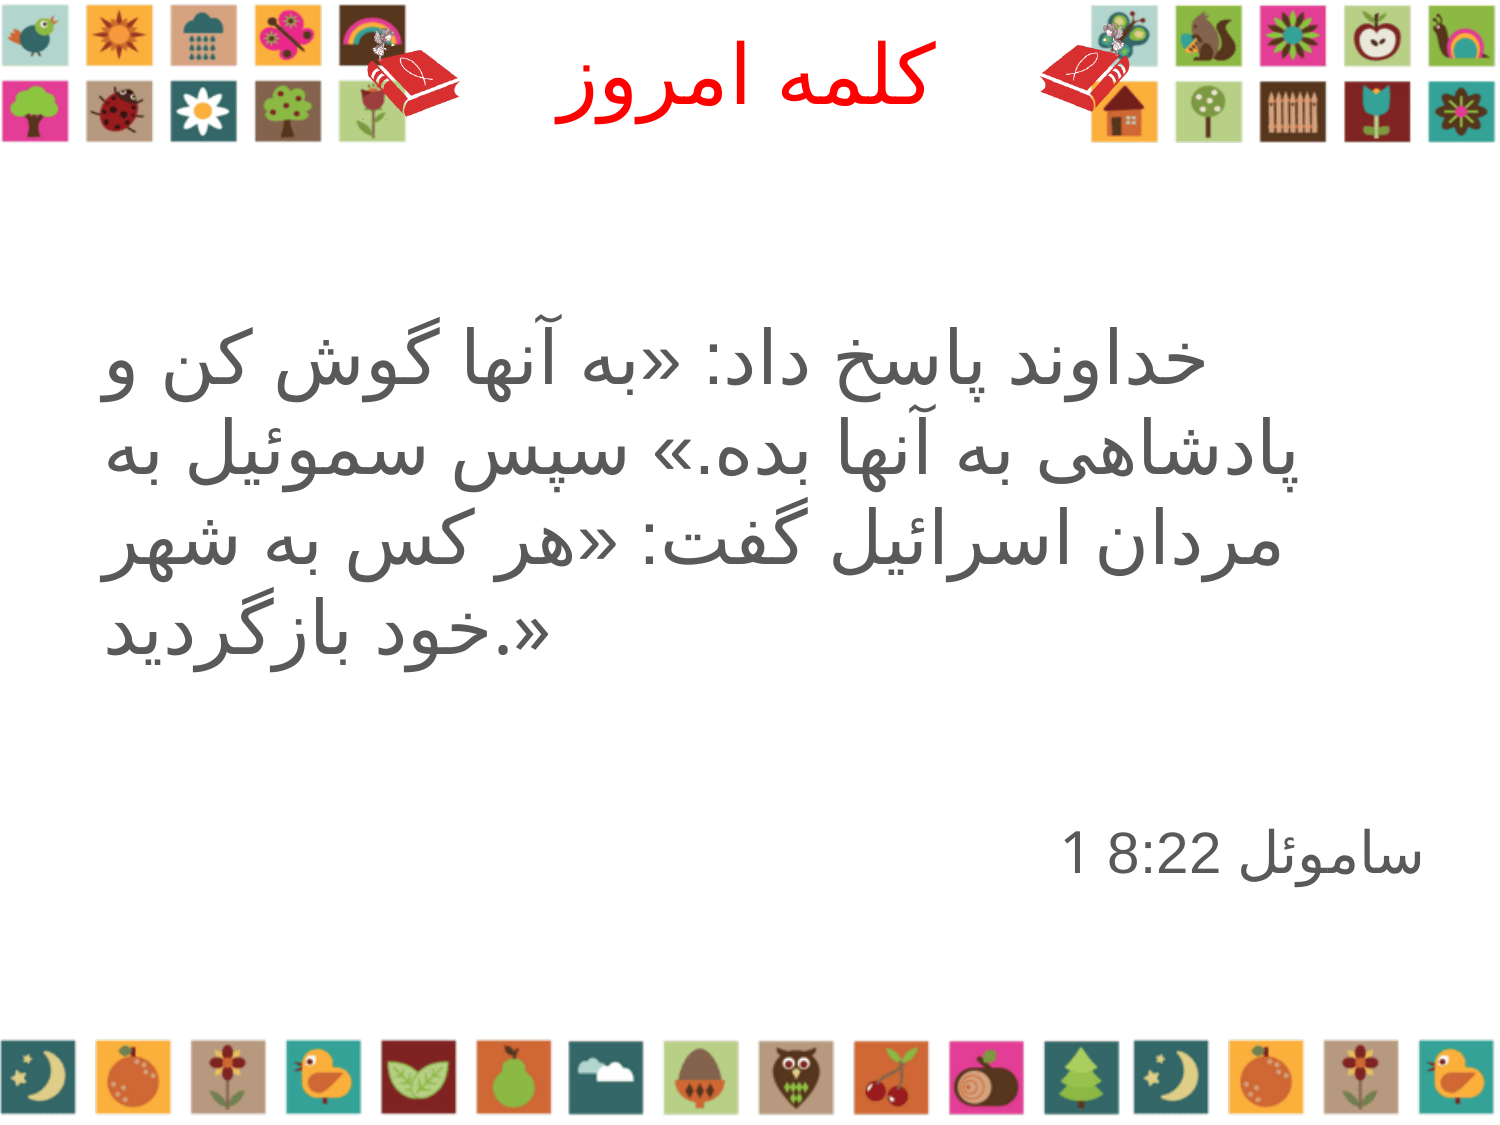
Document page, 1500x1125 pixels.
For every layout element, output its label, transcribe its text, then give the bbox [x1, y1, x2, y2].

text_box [0, 1028, 1500, 1118]
text_box خداوند پاسخ داد: «به آنها گوش کن و پادشاهی به آنها بده.» سپس سموئیل به مردان اسرائیل گفت: «هر کس به شهر خود بازگردید.» [88, 302, 1436, 678]
text_box 1 ساموئل 8:22 [808, 807, 1441, 893]
picture [1008, 3, 1500, 150]
picture [0, 3, 492, 150]
text_box کلمه امروز [425, 13, 1078, 129]
